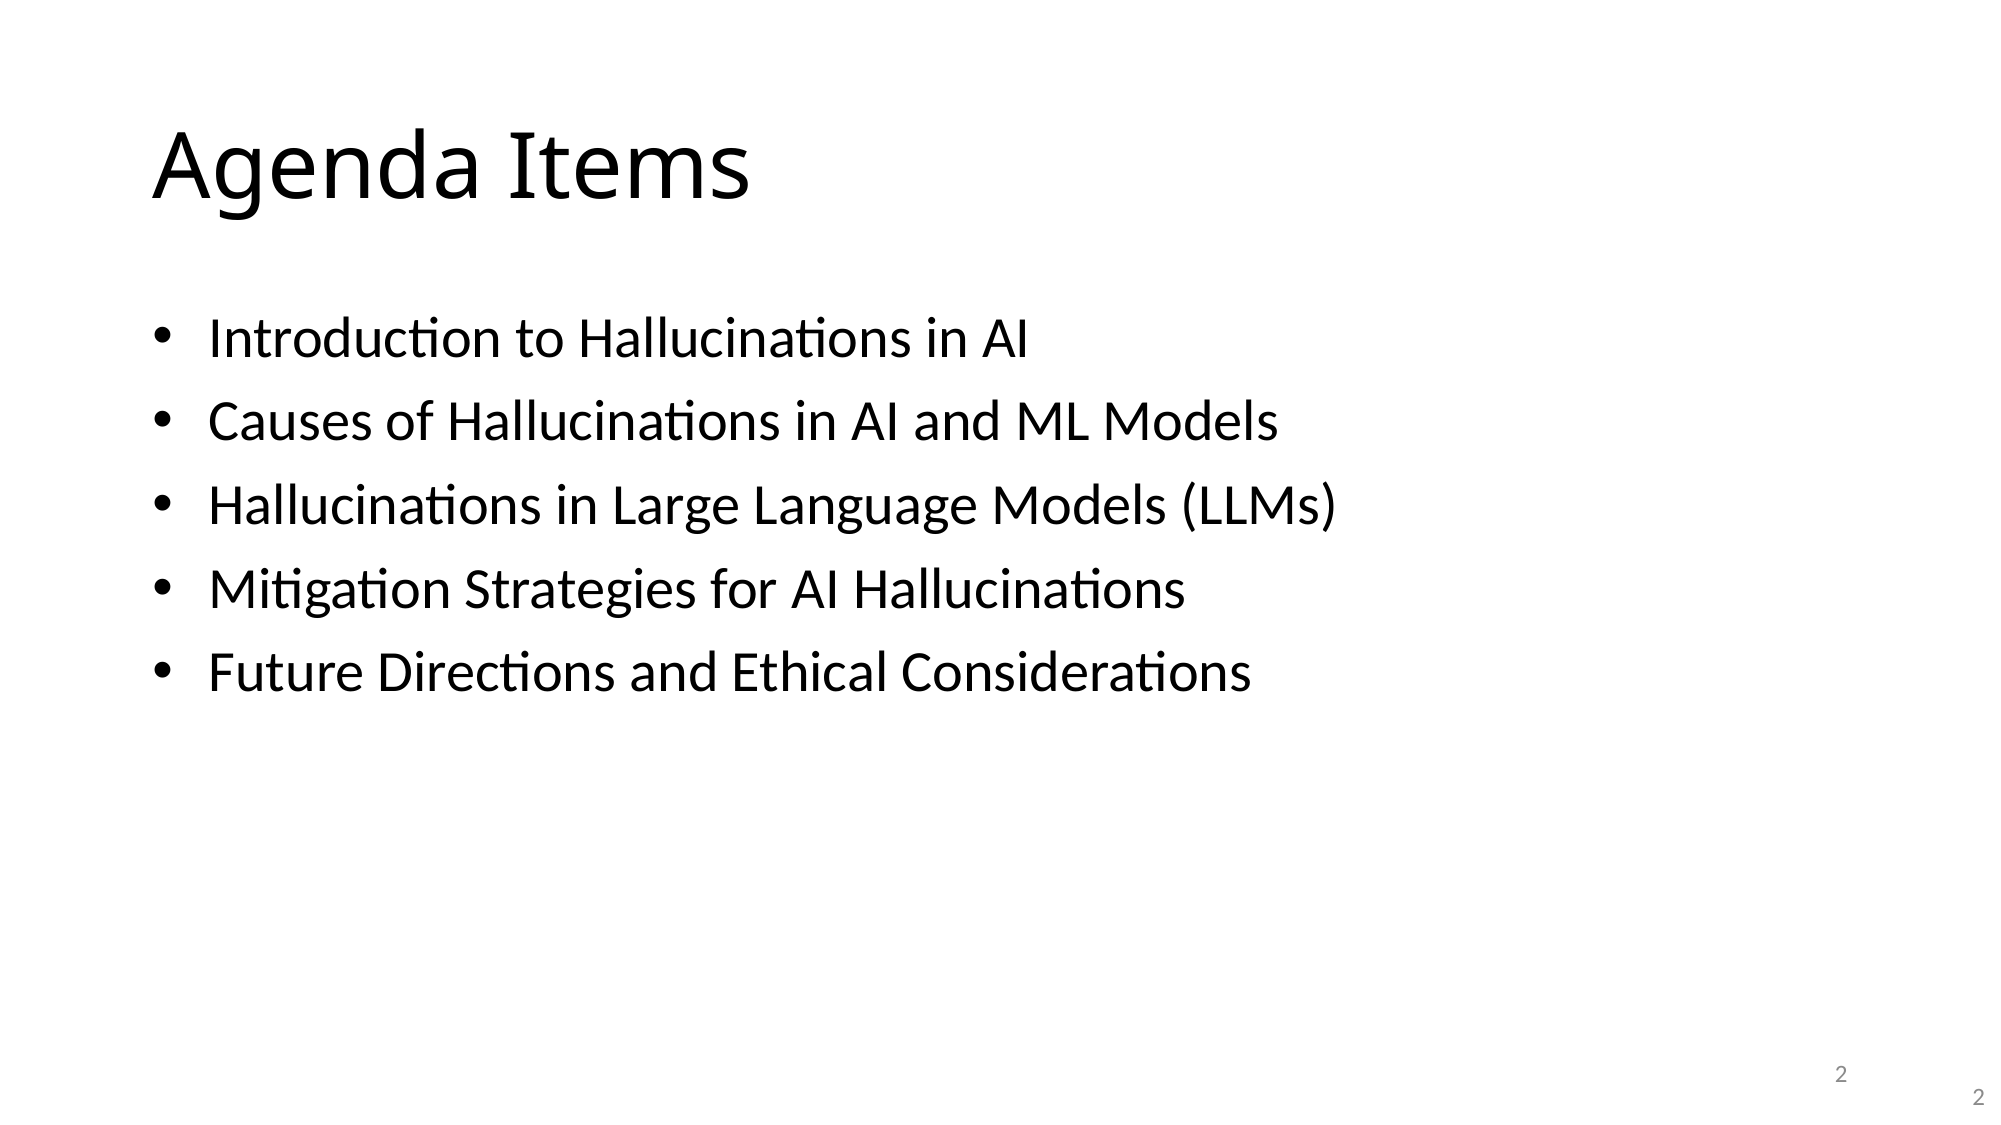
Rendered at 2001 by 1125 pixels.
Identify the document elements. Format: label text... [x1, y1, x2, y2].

title Agenda Items [137, 59, 1863, 278]
slide_number 2 [1412, 1042, 1863, 1103]
list Introduction to Hallucinations in AI Causes of Hallucinations in AI and ML Models Hallucinations in Large Language Models (LLMs) Mitigation Strategies for AI Hallucinations Future Directions and Ethical Considerations [137, 299, 1863, 1014]
slide_number 2 [1550, 1076, 2000, 1115]
